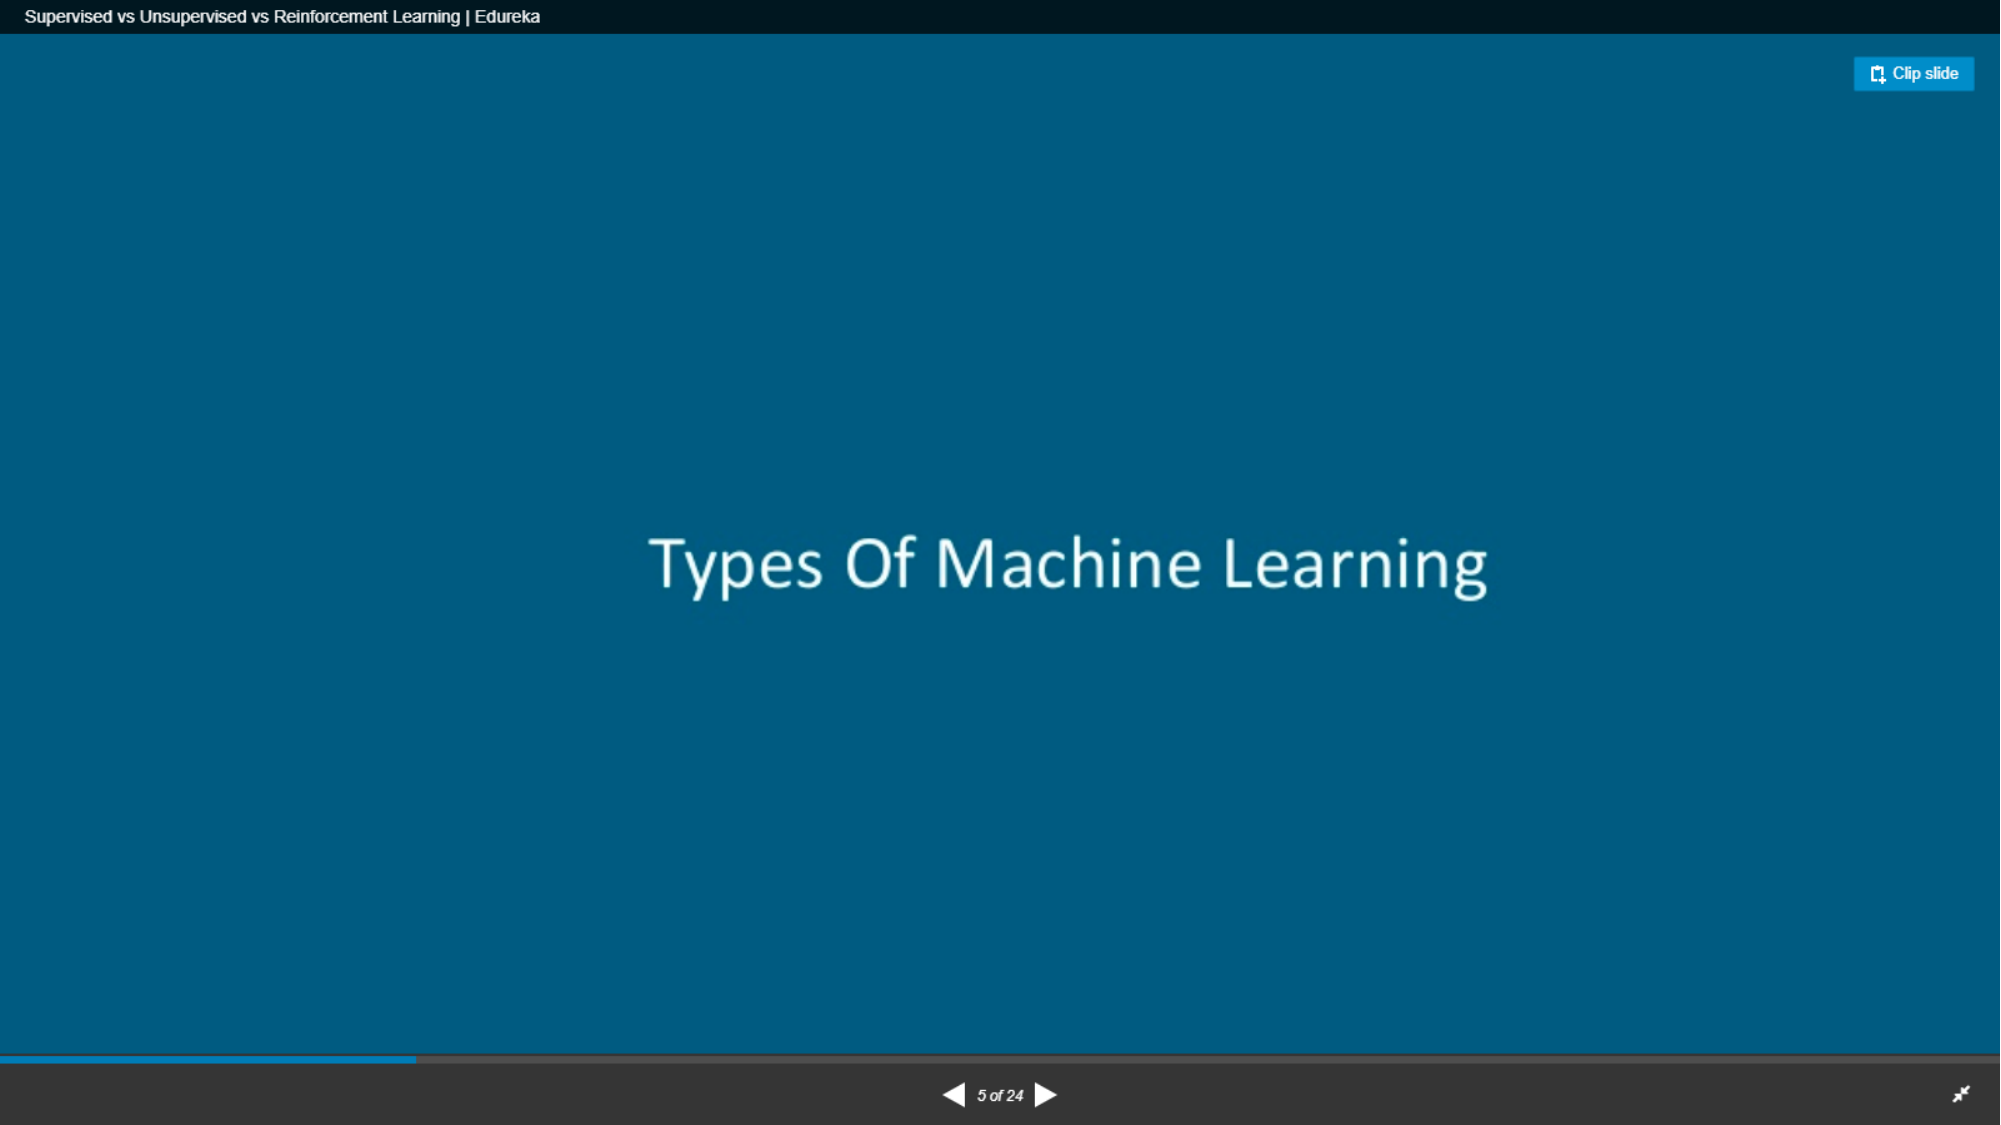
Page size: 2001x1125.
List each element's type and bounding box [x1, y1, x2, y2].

picture [1003, 550, 1032, 589]
picture [1926, 67, 1958, 78]
picture [1360, 550, 1391, 588]
picture [797, 550, 822, 589]
picture [1037, 550, 1066, 589]
picture [0, 0, 2000, 33]
picture [1113, 551, 1120, 588]
picture [1872, 66, 1886, 83]
picture [1256, 550, 1289, 589]
picture [1455, 550, 1487, 601]
picture [648, 539, 685, 588]
picture [1399, 551, 1407, 588]
picture [1293, 550, 1322, 589]
picture [722, 550, 754, 601]
picture [939, 539, 992, 588]
picture [1227, 539, 1252, 588]
picture [0, 1054, 2000, 1125]
picture [1074, 535, 1103, 588]
picture [894, 534, 917, 588]
picture [1168, 550, 1201, 589]
picture [1129, 550, 1160, 588]
picture [847, 539, 891, 589]
picture [1112, 538, 1121, 546]
picture [1332, 550, 1353, 588]
picture [685, 551, 717, 601]
picture [761, 550, 793, 589]
picture [1893, 67, 1921, 82]
picture [1418, 550, 1447, 588]
picture [1398, 538, 1408, 546]
